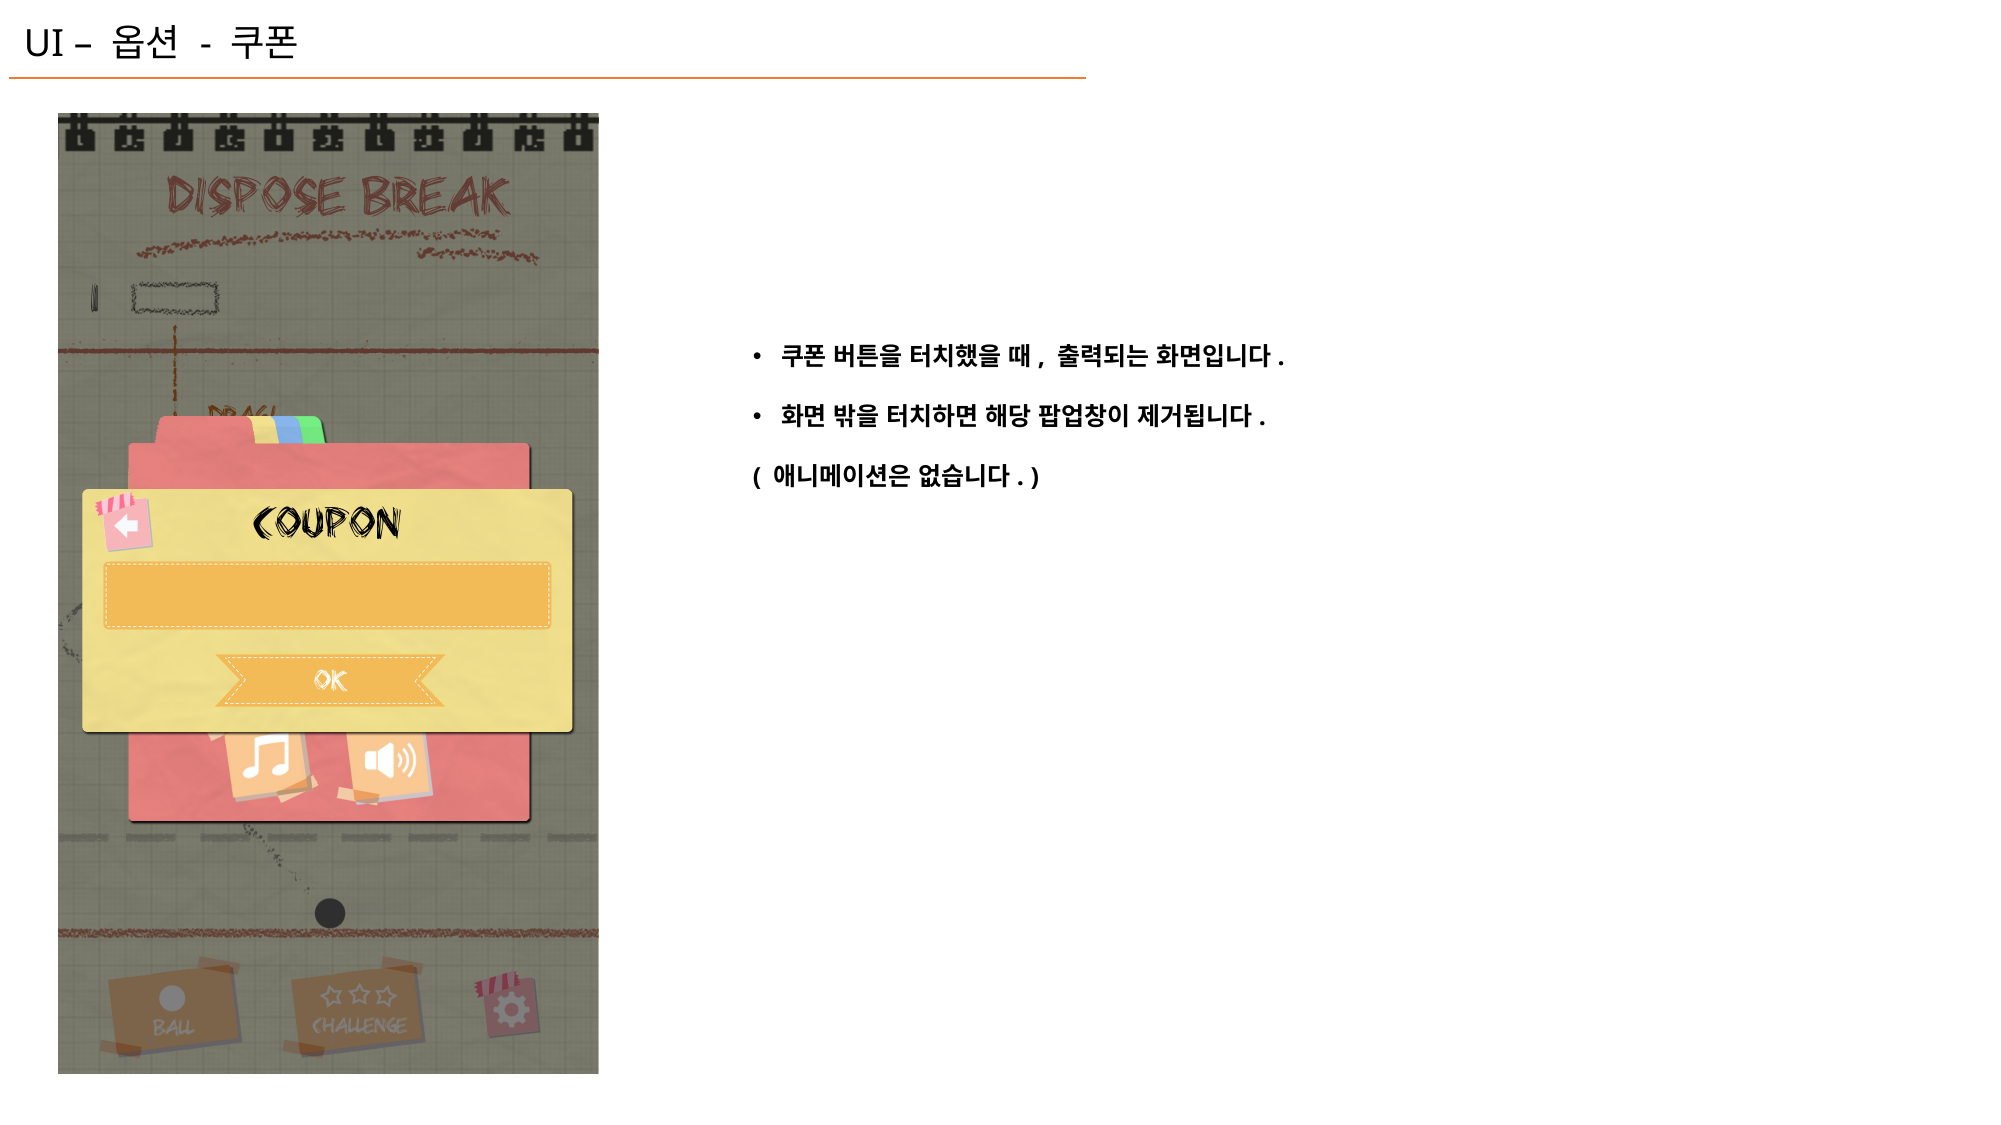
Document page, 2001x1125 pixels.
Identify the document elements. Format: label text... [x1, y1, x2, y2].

text_box 쿠폰 버튼을 터치했을 때, 출력되는 화면입니다. 화면 밖을 터치하면 해당 팝업창이 제거됩니다. ( 애니메이션은 없습니다. ) [738, 333, 1300, 498]
picture [58, 113, 599, 1074]
text_box UI – 옵션 - 쿠폰 [9, 11, 1087, 71]
